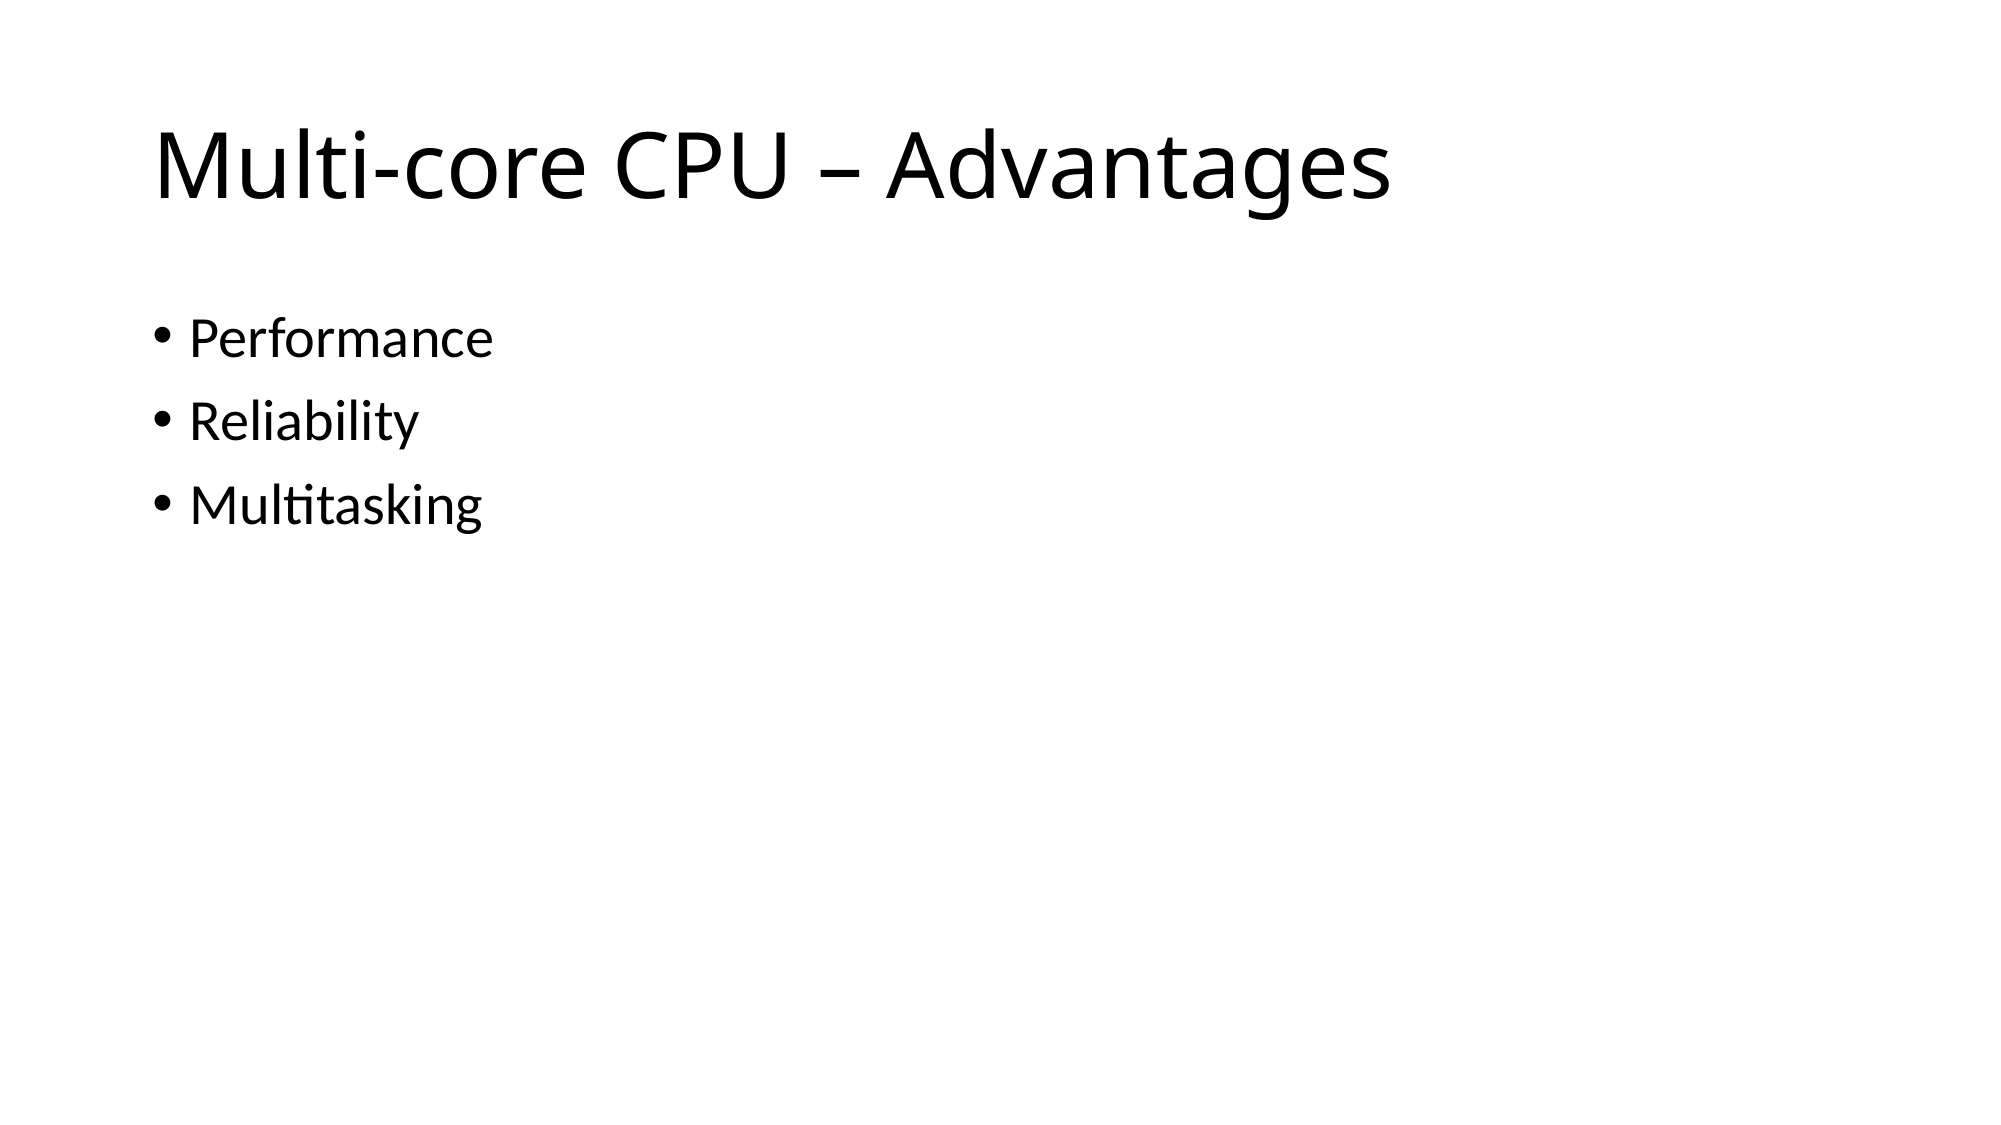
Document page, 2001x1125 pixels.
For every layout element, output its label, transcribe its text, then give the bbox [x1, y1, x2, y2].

list Performance Reliability Multitasking [137, 299, 1863, 1014]
title Multi-core CPU – Advantages [137, 59, 1863, 278]
